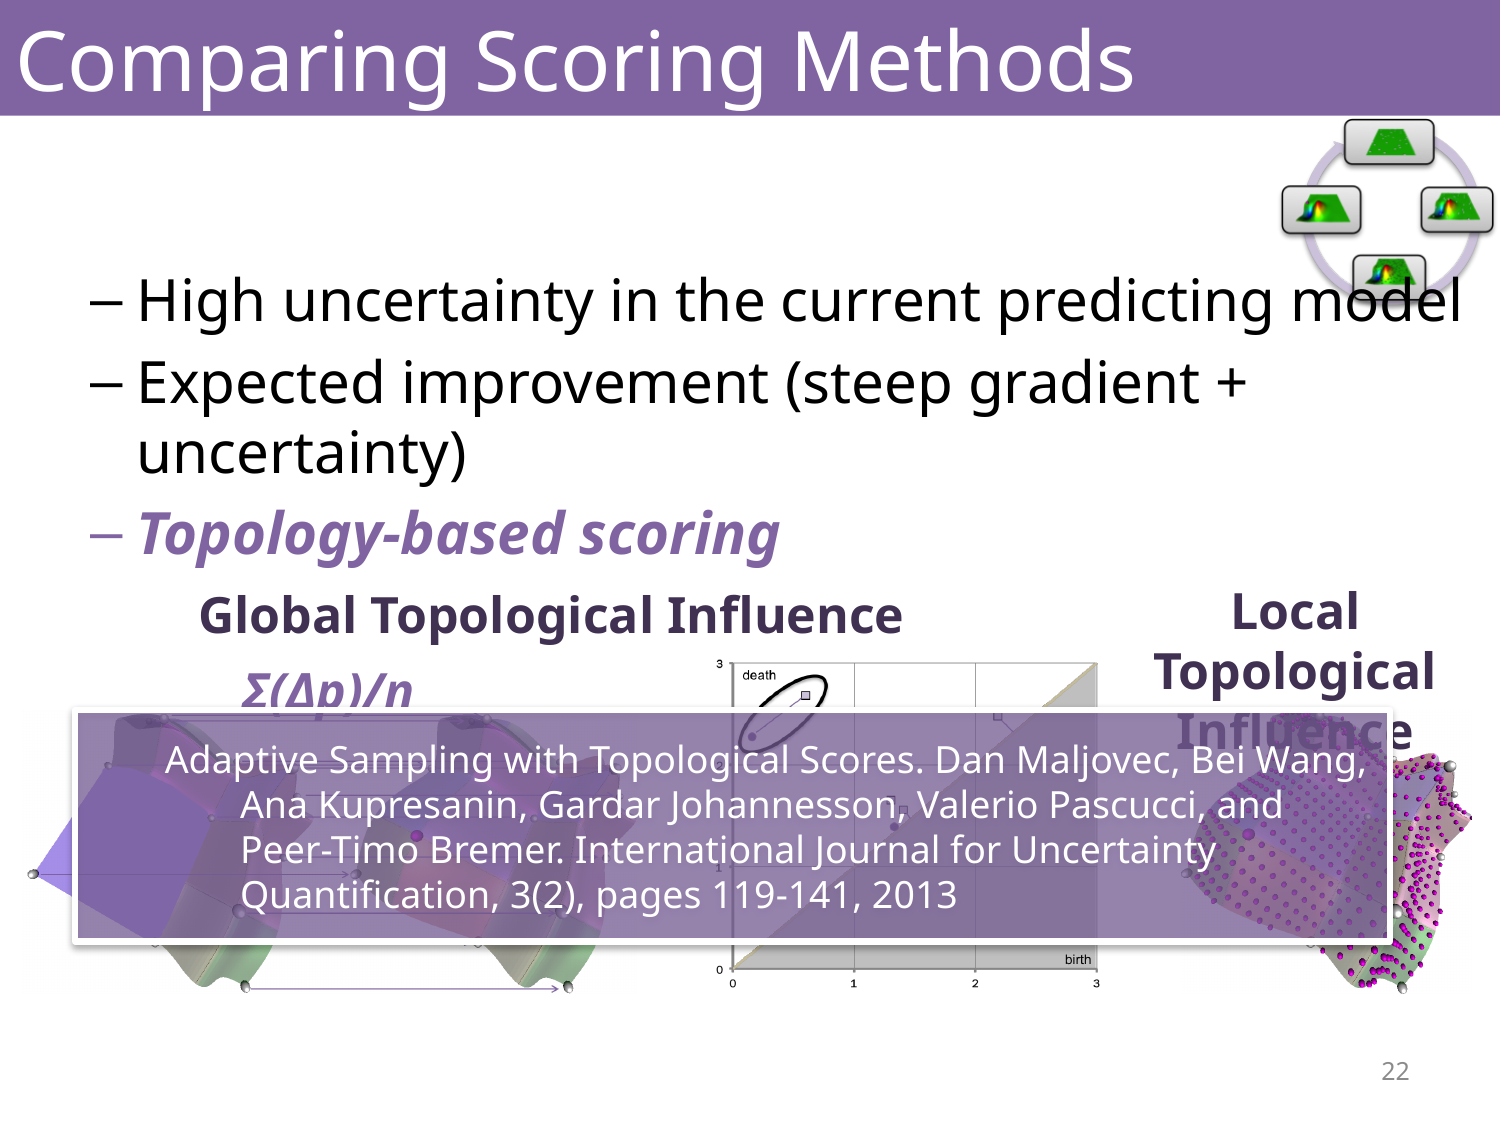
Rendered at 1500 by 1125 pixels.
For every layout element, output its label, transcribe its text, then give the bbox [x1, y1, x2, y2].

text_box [1098, 571, 1493, 994]
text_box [21, 576, 1094, 997]
list High uncertainty in the current predicting model Expected improvement (steep gradient + uncertainty) Topology-based scoring [0, 256, 1500, 1125]
title Comparing Scoring Methods [0, 0, 1500, 116]
picture [1267, 115, 1500, 315]
